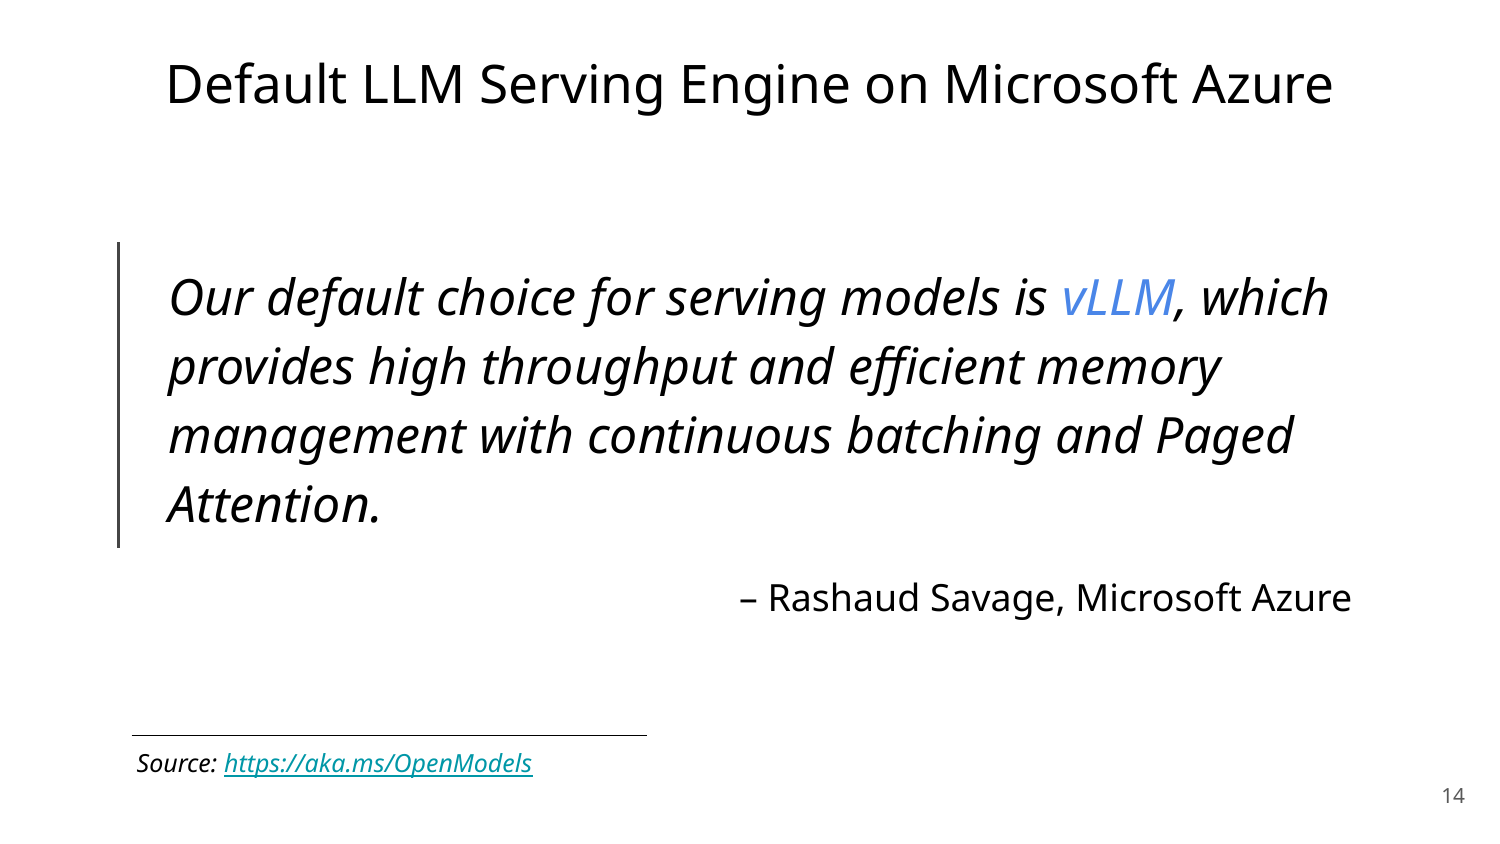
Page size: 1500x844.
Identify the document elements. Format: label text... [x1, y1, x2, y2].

slide_number ‹#› [1389, 764, 1480, 830]
title Default LLM Serving Engine on Microsoft Azure [51, 35, 1449, 130]
list Our default choice for serving models is vLLM, which provides high throughput and efficient memory management with continuous batching and Paged Attention. [153, 218, 1347, 572]
text_box Source: https://aka.ms/OpenModels [121, 732, 1300, 778]
text_box – Rashaud Savage, Microsoft Azure [164, 559, 1368, 640]
